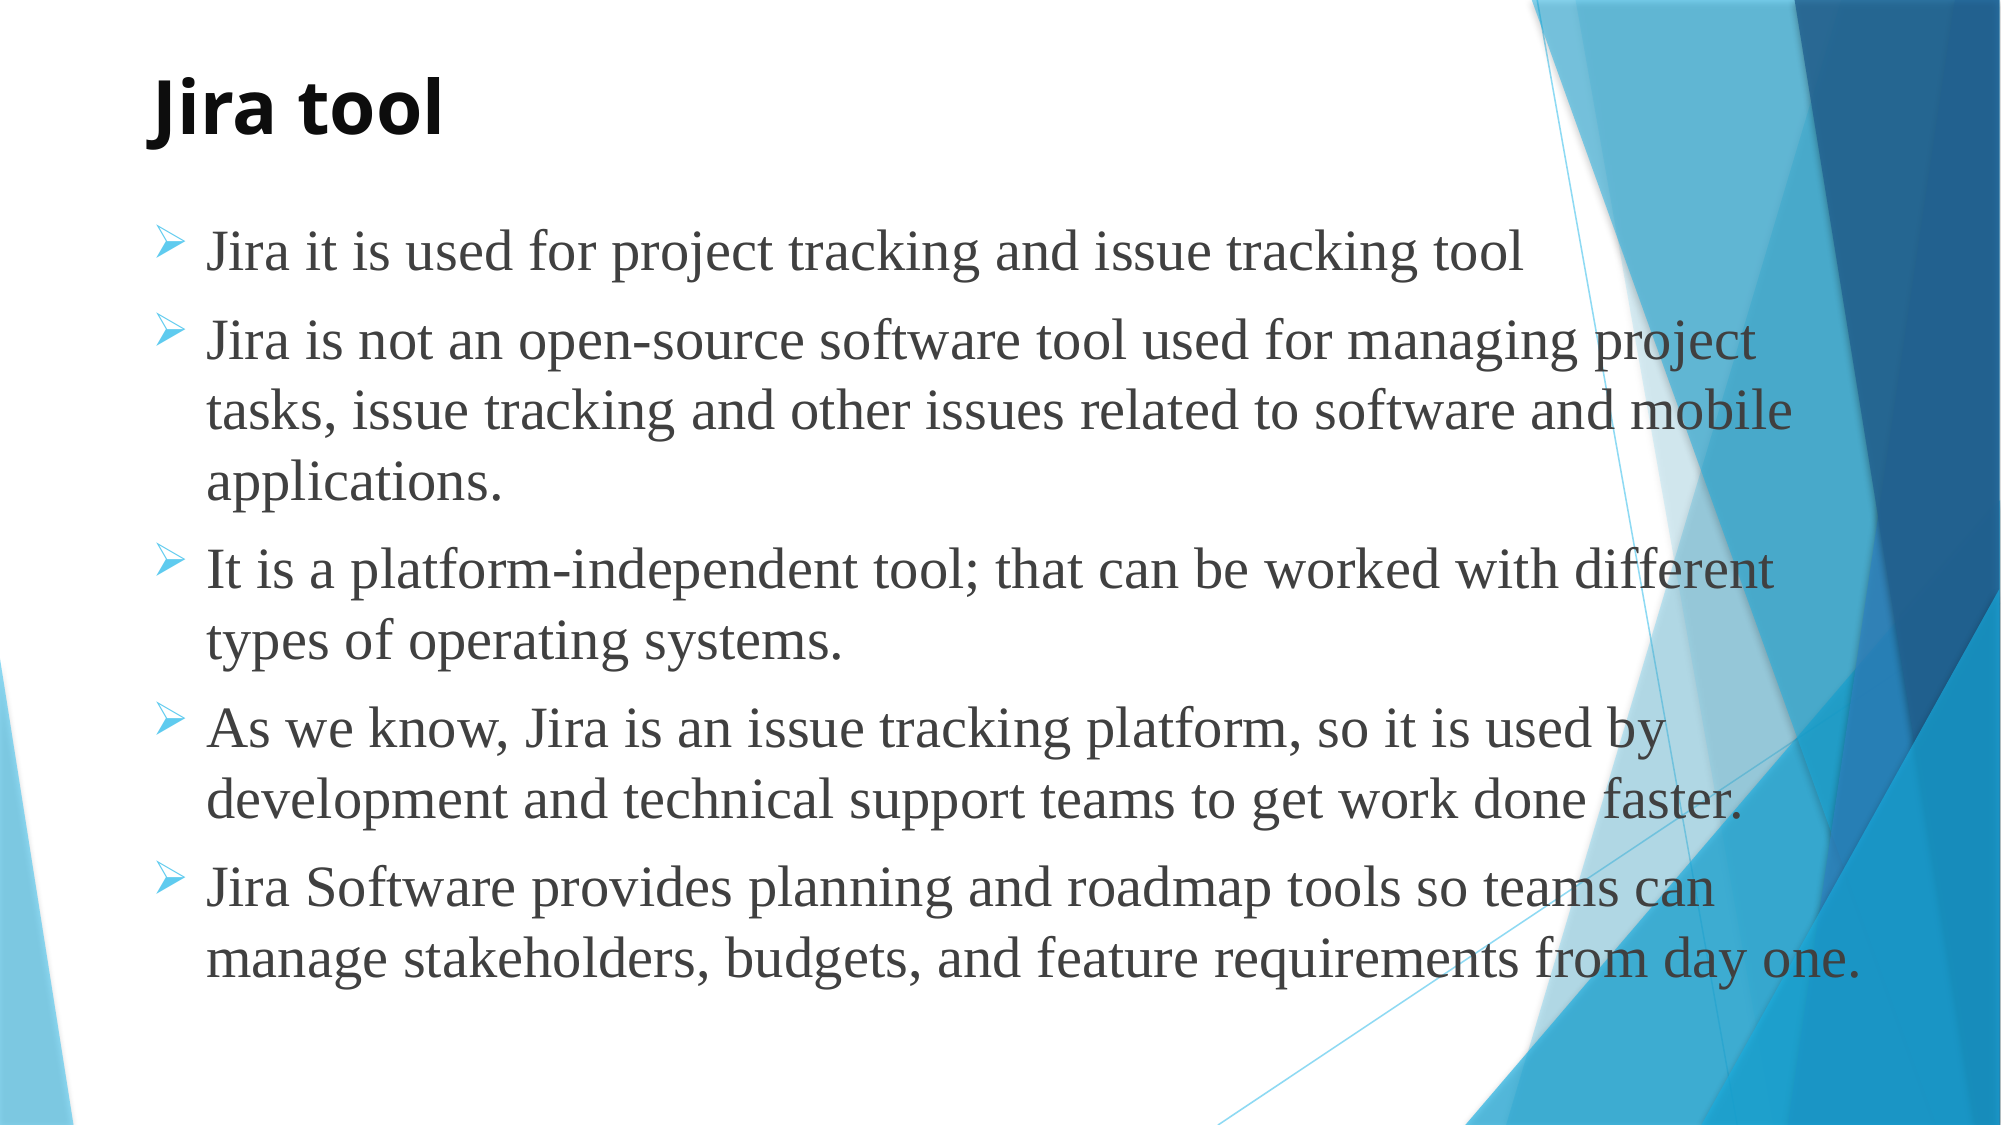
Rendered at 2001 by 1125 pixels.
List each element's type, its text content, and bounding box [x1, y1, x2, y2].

title Jira tool [137, 51, 1863, 204]
list Jira it is used for project tracking and issue tracking tool Jira is not an open-source software tool used for managing project tasks, issue tracking and other issues related to software and mobile applications. It is a platform-independent tool; that can be worked with different types of operating systems. As we know, Jira is an issue tracking platform, so it is used by development and technical support teams to get work done faster. Jira Software provides planning and roadmap tools so teams can manage stakeholders, budgets, and feature requirements from day one. [137, 204, 1891, 1052]
